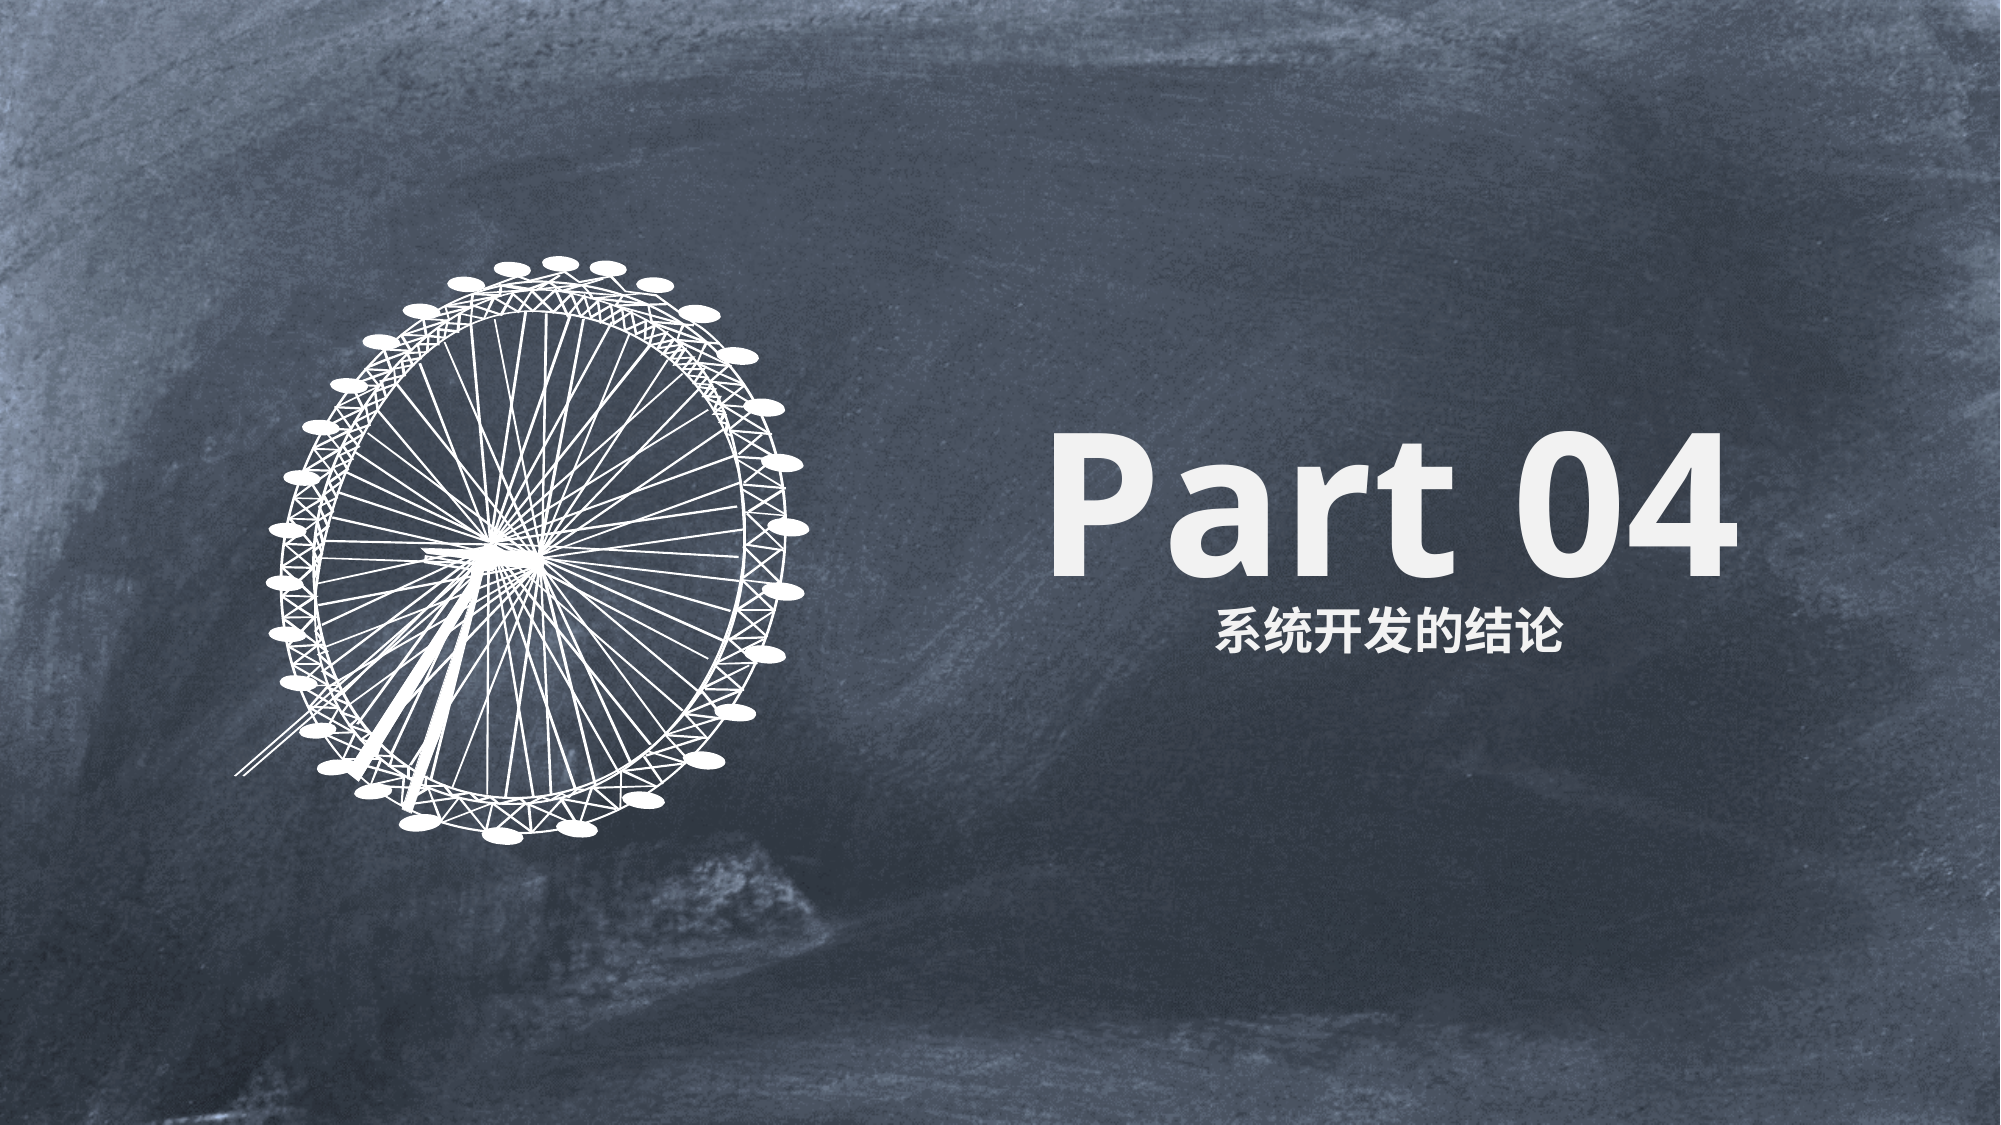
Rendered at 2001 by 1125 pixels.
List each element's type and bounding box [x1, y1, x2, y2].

picture [0, 0, 2000, 1125]
text_box [881, 368, 1897, 668]
